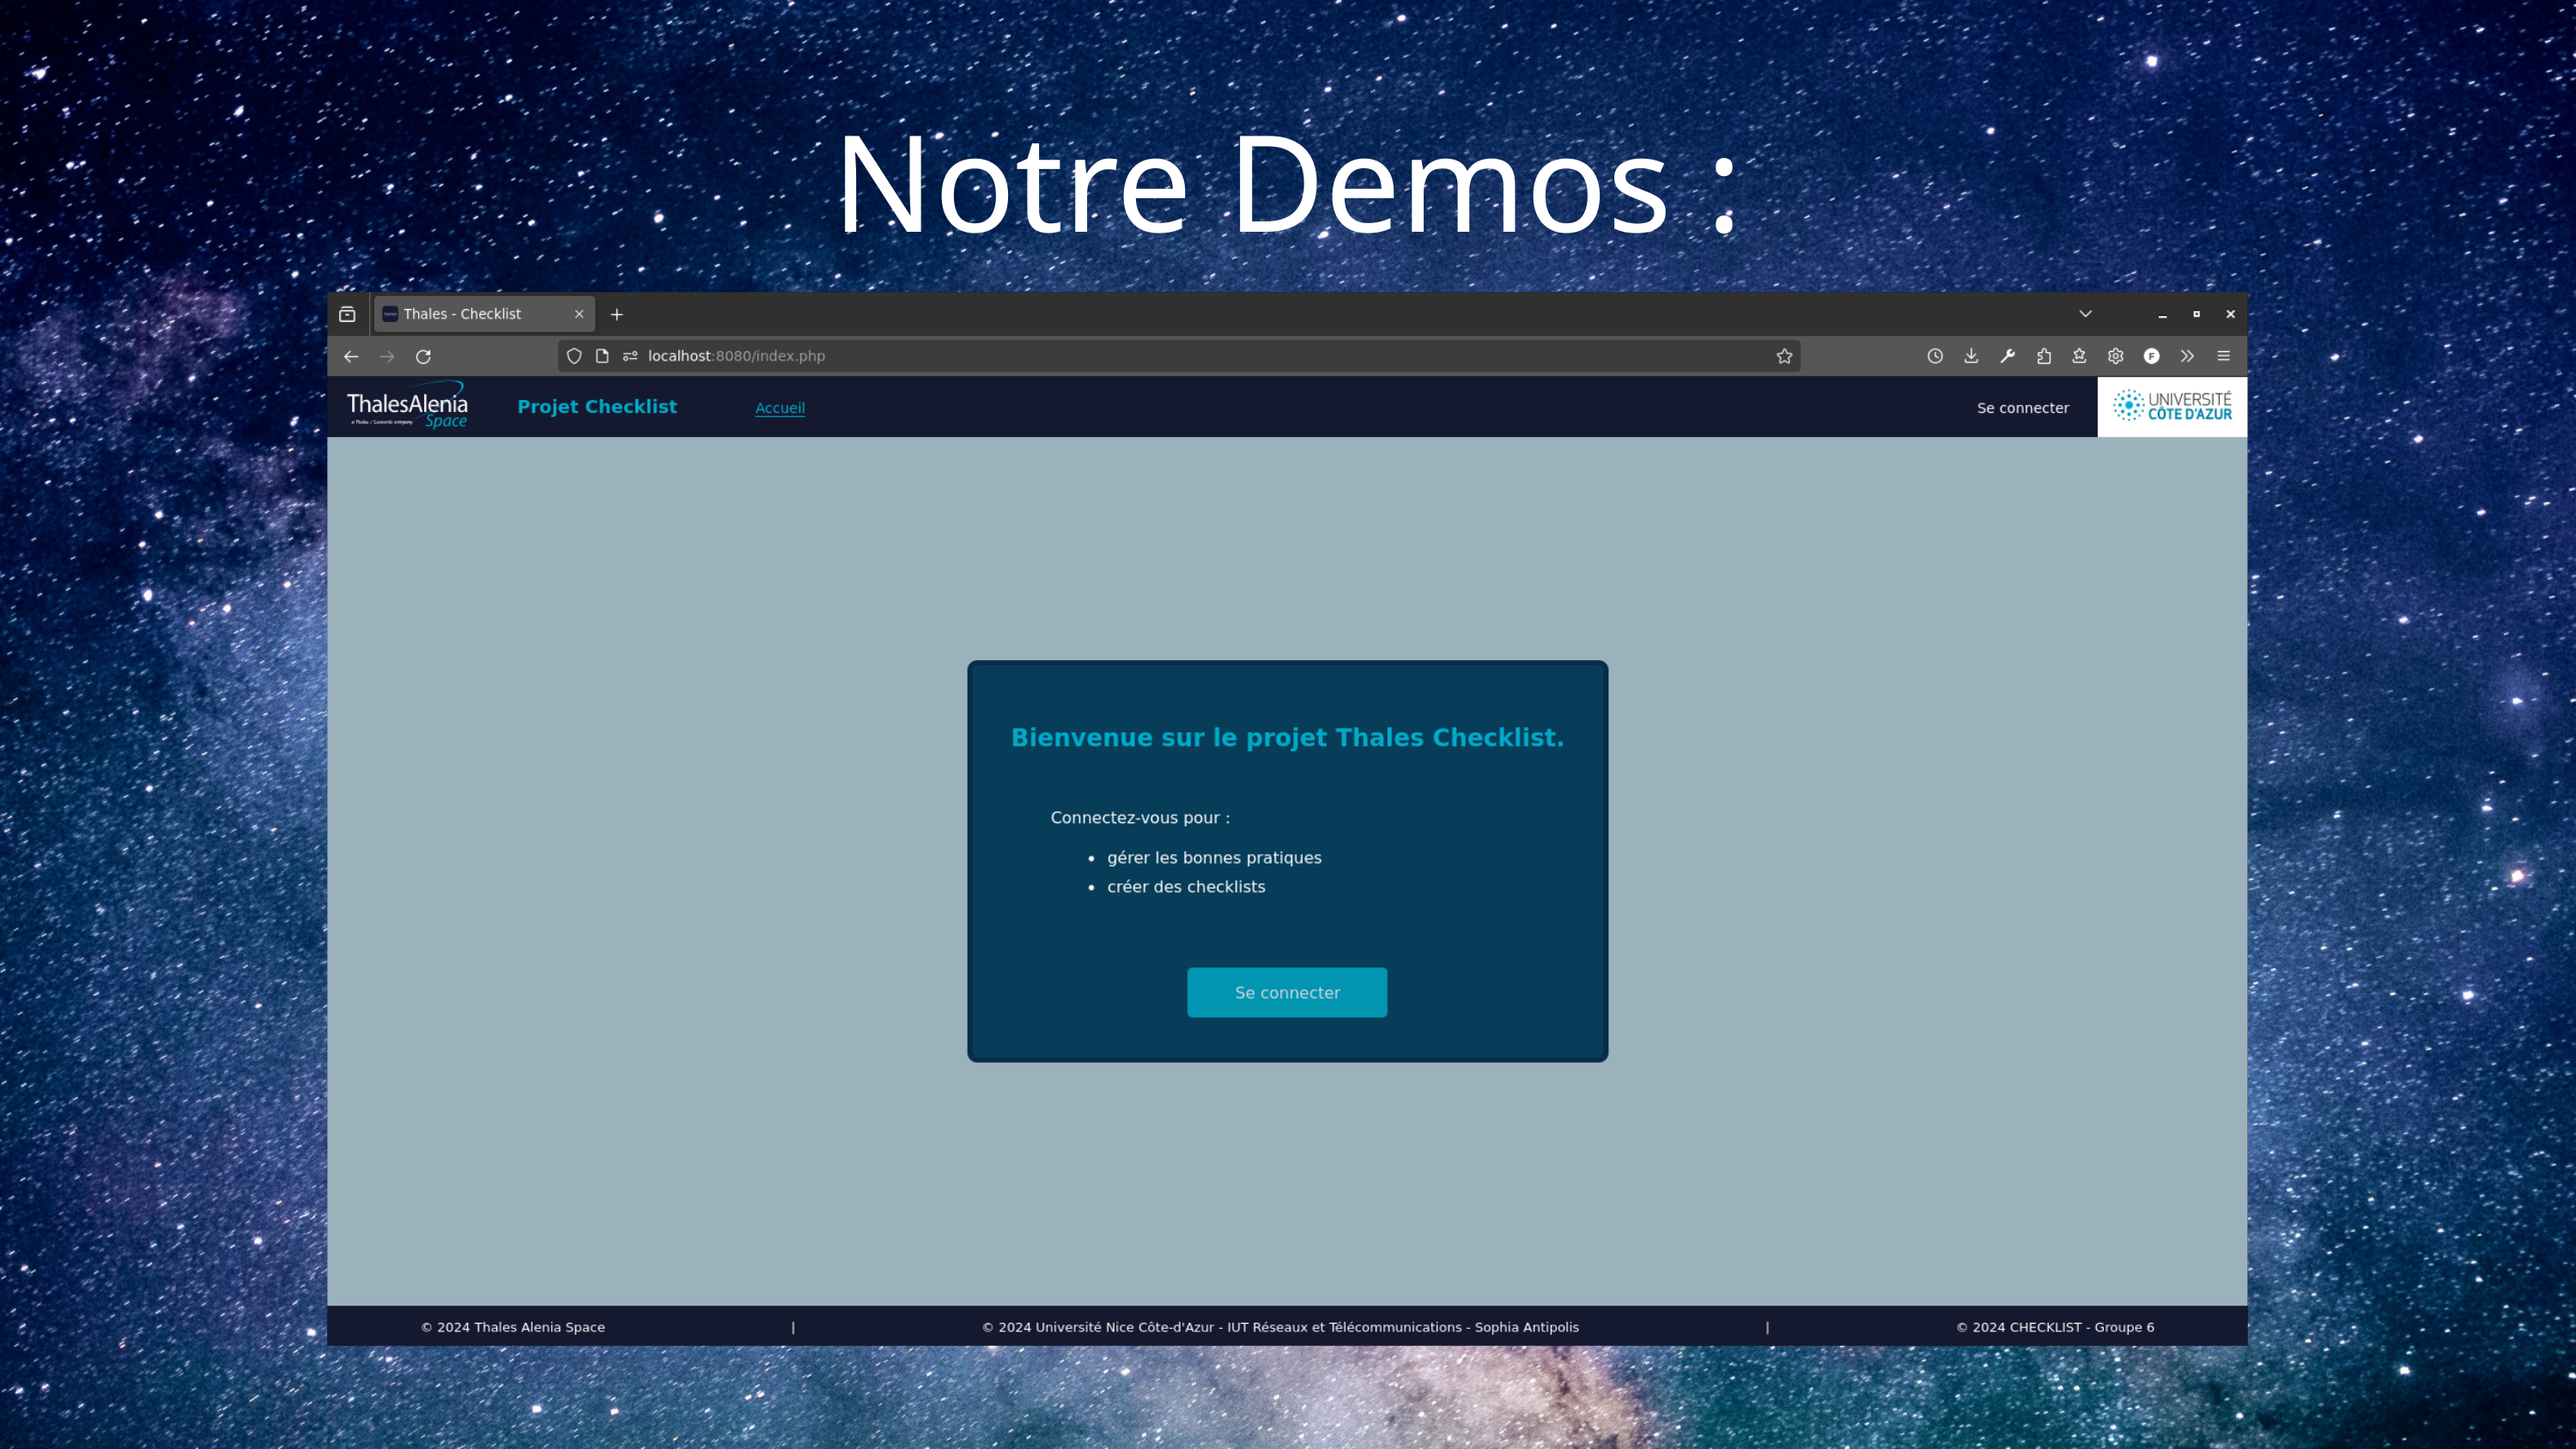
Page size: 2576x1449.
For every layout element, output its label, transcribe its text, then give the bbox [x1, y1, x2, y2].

text_box Notre Demos : [131, 113, 2445, 259]
text_box [326, 291, 2249, 1347]
text_box [0, 0, 2576, 1449]
